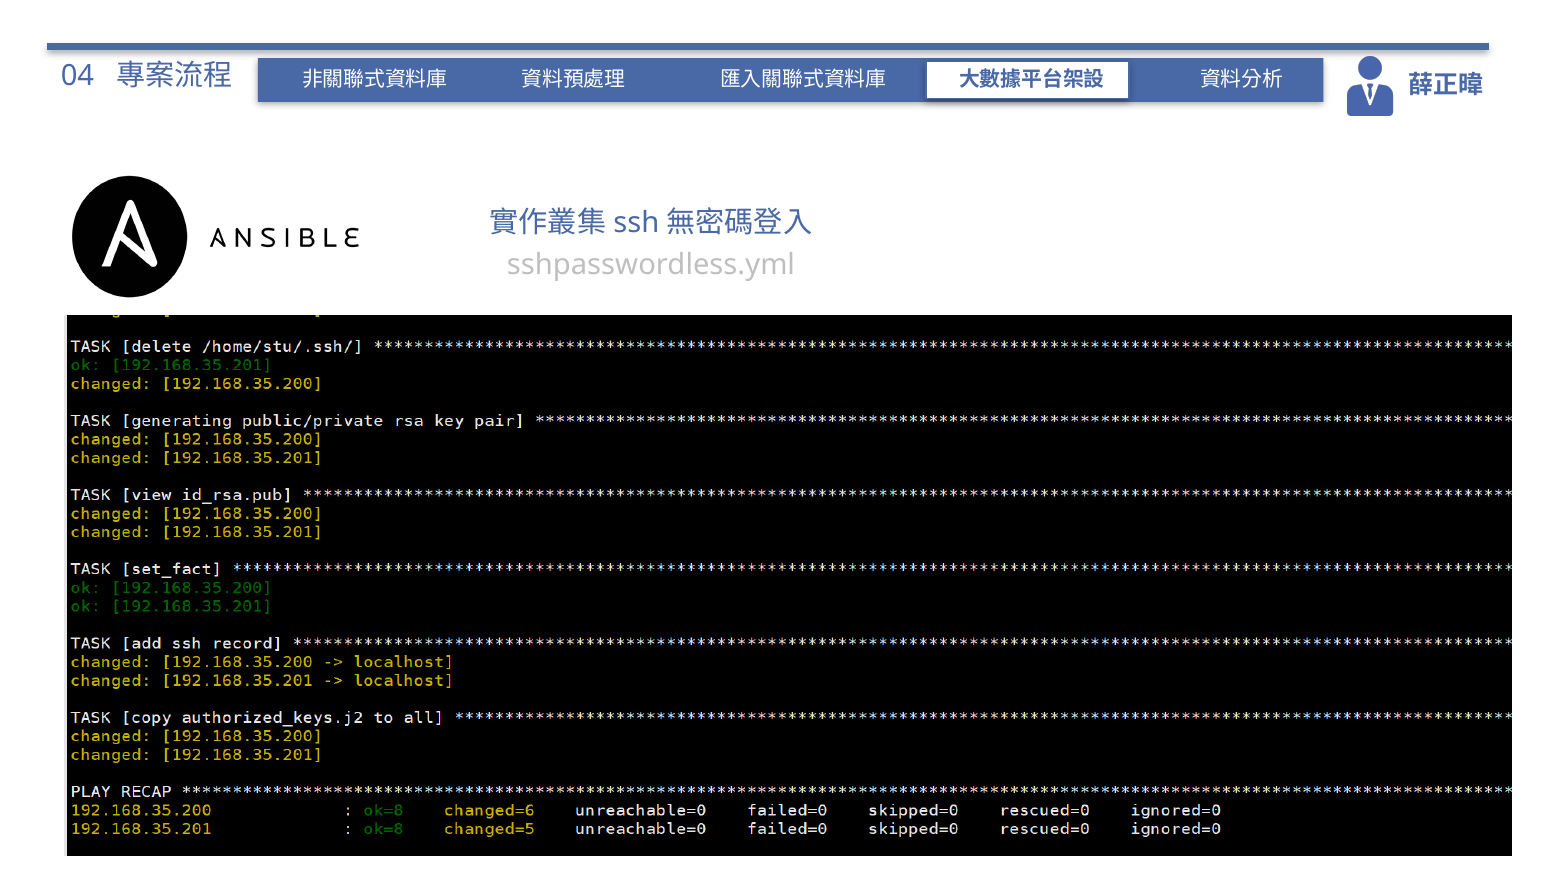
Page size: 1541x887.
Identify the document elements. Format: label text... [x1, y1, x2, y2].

picture [46, 173, 1512, 856]
text_box 04 專案流程 [36, 49, 254, 99]
text_box 大數據平台架設 [921, 58, 1142, 98]
text_box [257, 57, 1324, 103]
text_box 資料預處理 [491, 58, 666, 99]
text_box 薛正暐 [1403, 61, 1512, 107]
text_box 匯入關聯式資料庫 [693, 58, 921, 98]
picture [1340, 56, 1401, 117]
text_box 非關聯式資料庫 [257, 58, 491, 98]
text_box 實作叢集ssh無密碼登入 sshpasswordless.yml [410, 195, 892, 288]
text_box 資料分析 [1148, 58, 1335, 99]
